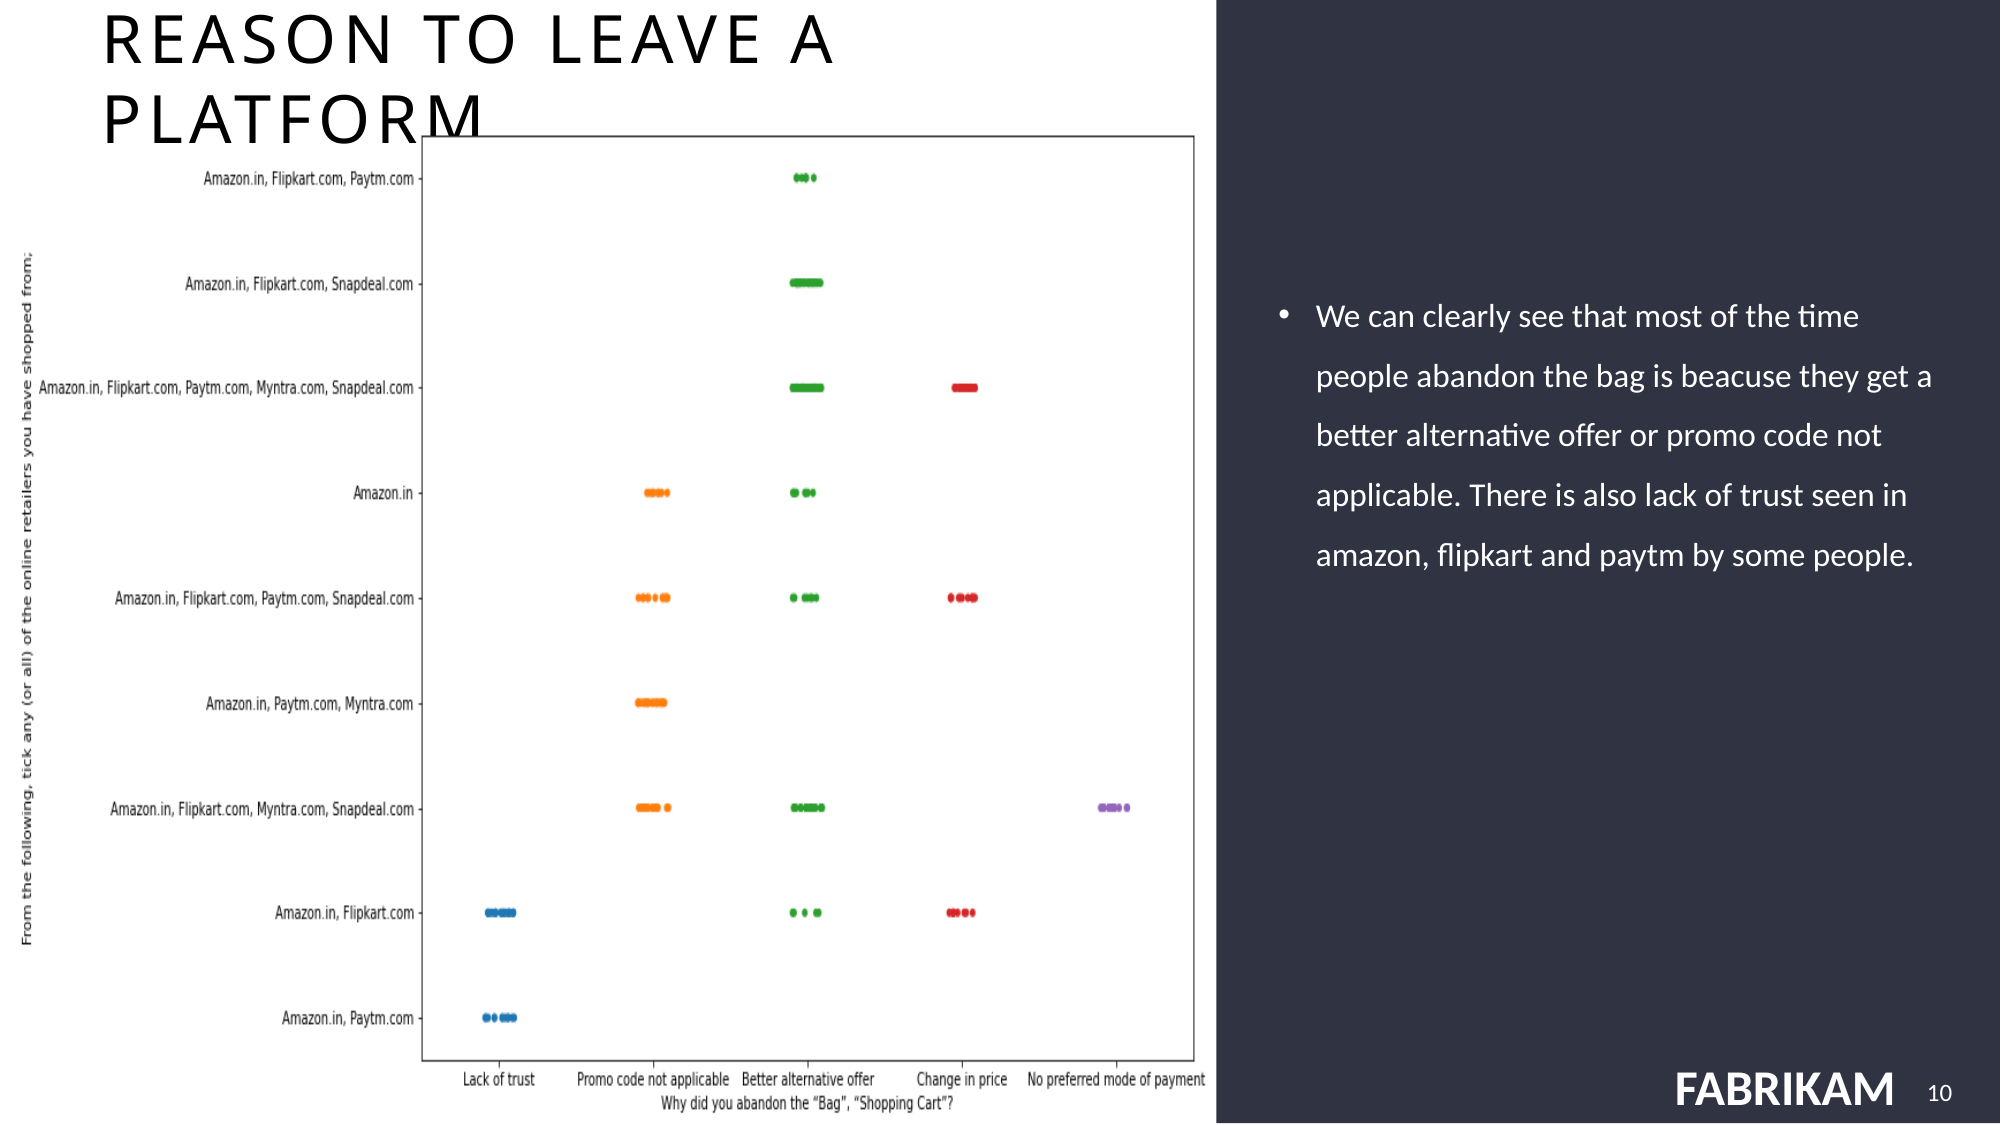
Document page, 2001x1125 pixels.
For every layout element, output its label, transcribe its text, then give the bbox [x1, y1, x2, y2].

slide_number 10 [1894, 1061, 1968, 1121]
picture [15, 124, 1213, 1125]
list We can clearly see that most of the time people abandon the bag is beacuse they get a better alternative offer or promo code not applicable. There is also lack of trust seen in amazon, flipkart and paytm by some people. [1278, 266, 1938, 1028]
title Reason to leave a platform [101, 30, 1127, 124]
